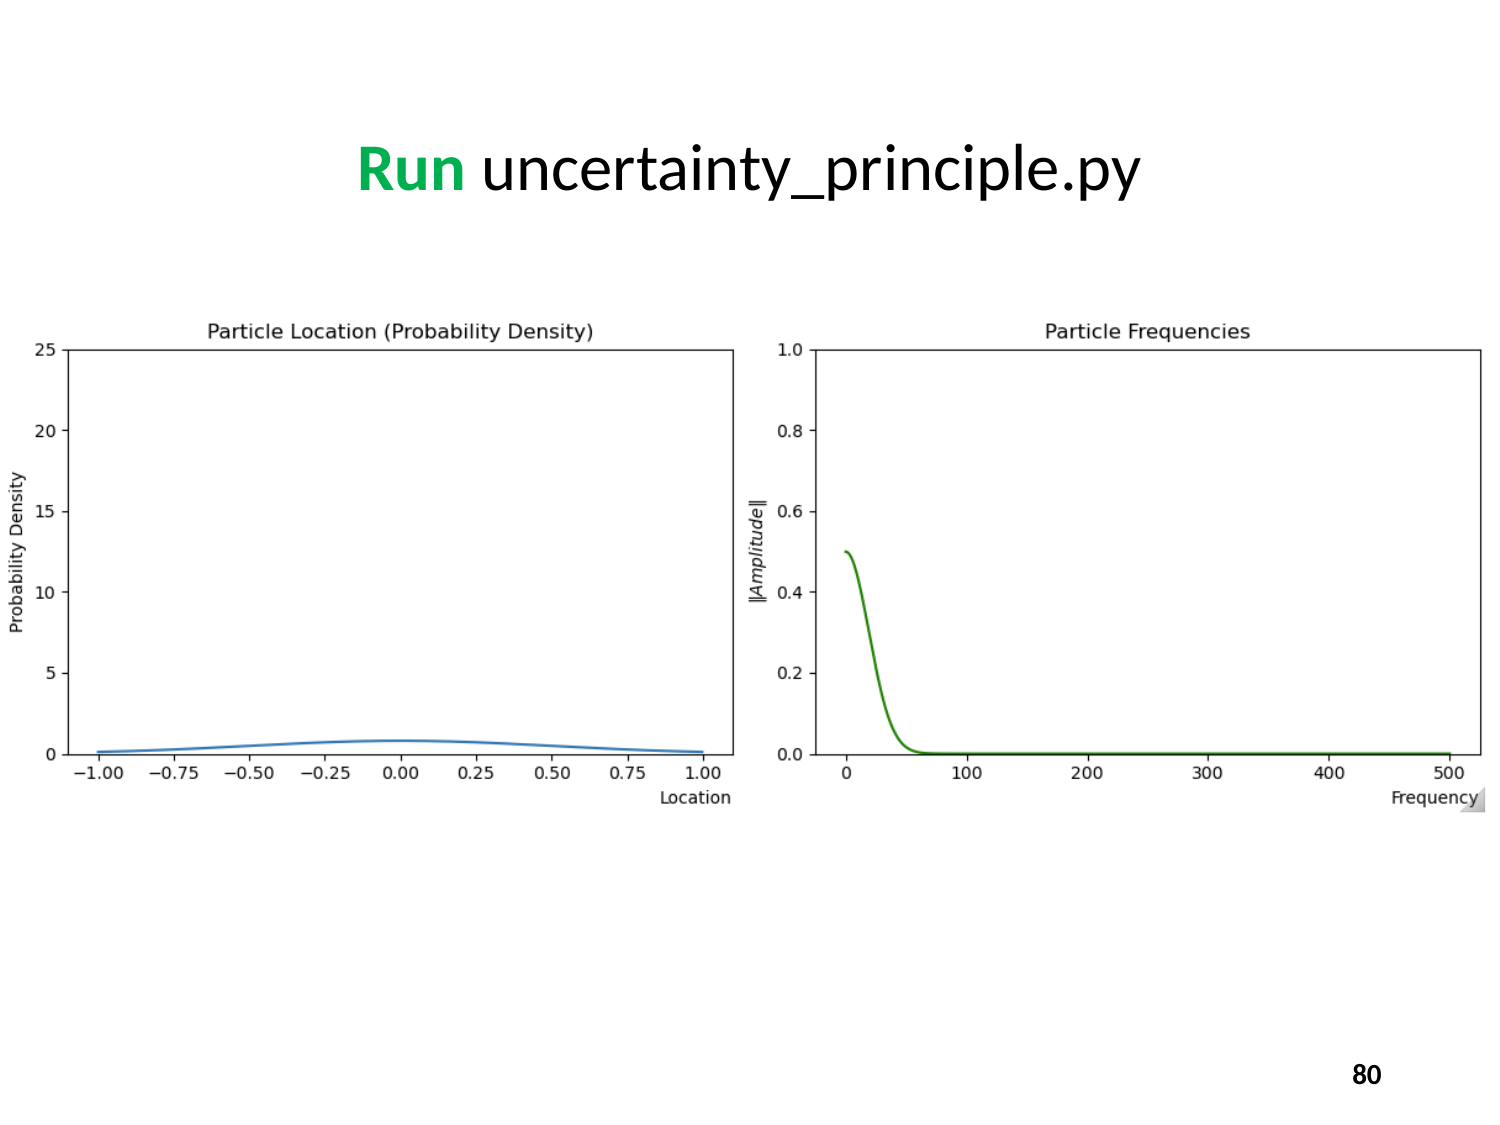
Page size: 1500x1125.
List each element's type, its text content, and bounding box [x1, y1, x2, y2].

slide_number 80 [1059, 1042, 1397, 1103]
title Run uncertainty_principle.py [103, 59, 1397, 278]
picture [0, 303, 1500, 821]
